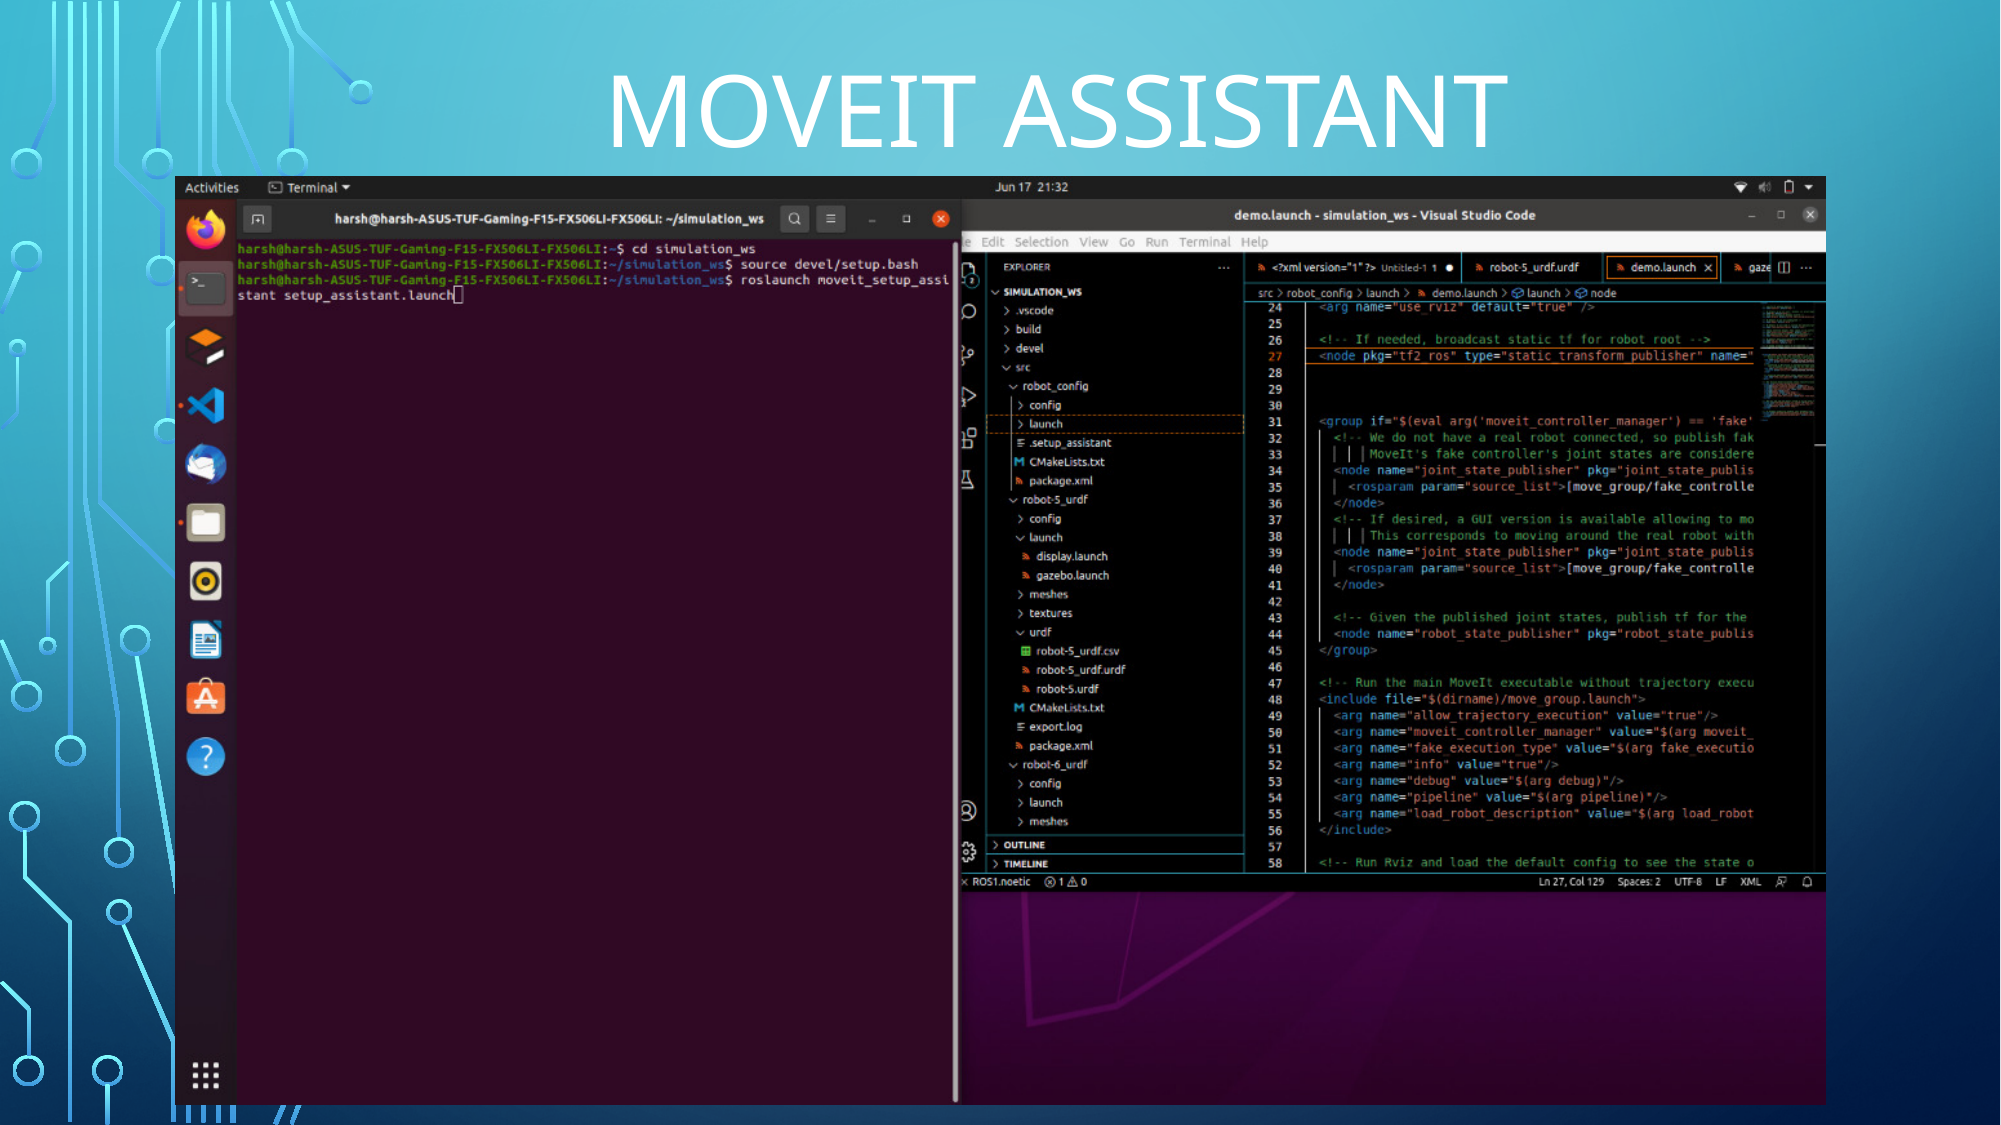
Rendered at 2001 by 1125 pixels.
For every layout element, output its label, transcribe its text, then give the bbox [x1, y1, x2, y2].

picture [174, 175, 1826, 1105]
title Moveit assistant [589, 0, 2000, 177]
